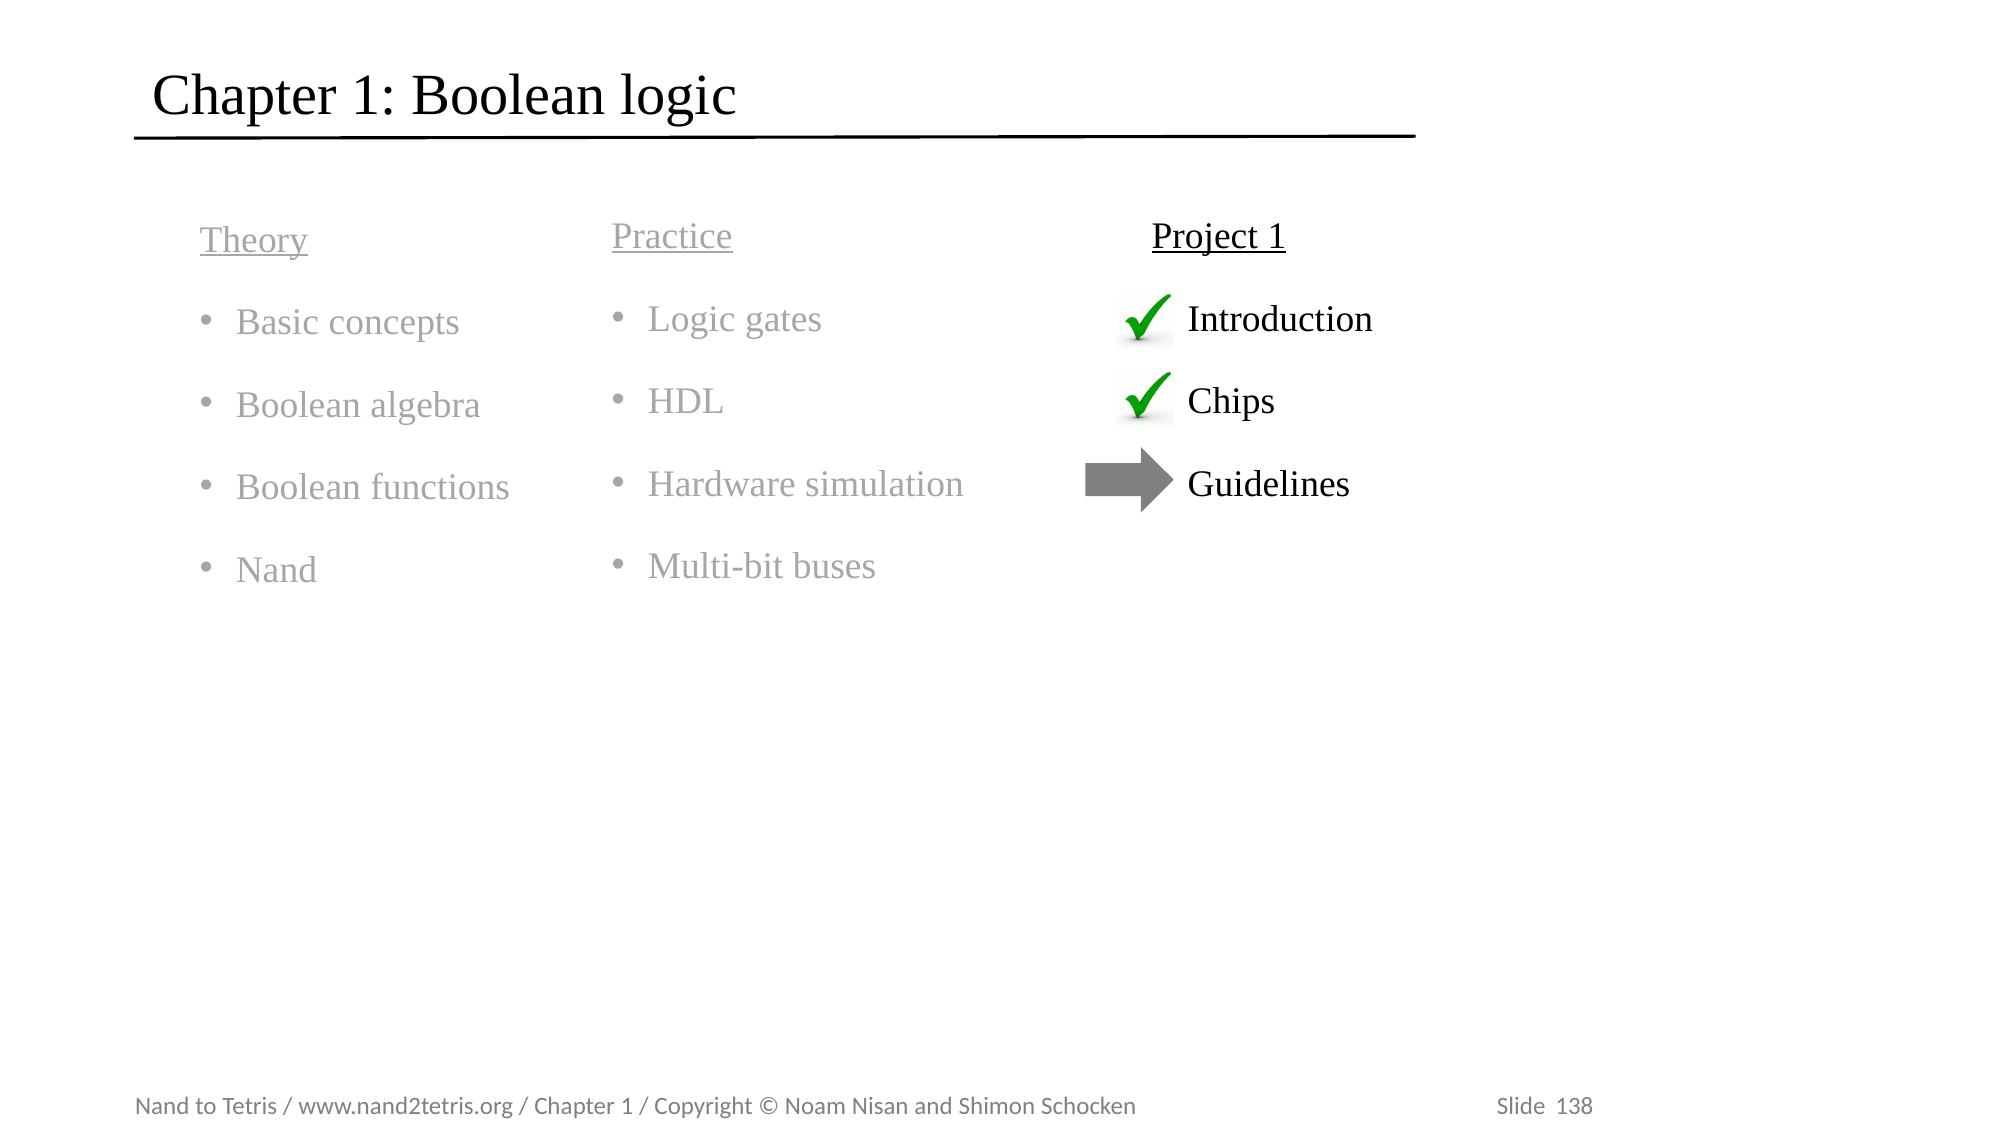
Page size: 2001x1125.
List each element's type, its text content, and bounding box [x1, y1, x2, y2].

text_box [1084, 445, 1175, 514]
picture [1116, 369, 1174, 427]
picture [1116, 291, 1174, 349]
text_box Project 1 Introduction Chips Guidelines [1061, 203, 1573, 512]
text_box Theory Basic concepts Boolean algebra Boolean functions Nand [109, 207, 621, 692]
text_box Practice Logic gates HDL Hardware simulation Multi-bit buses [521, 203, 1033, 594]
title Chapter 1: Boolean logic [137, 48, 1417, 144]
